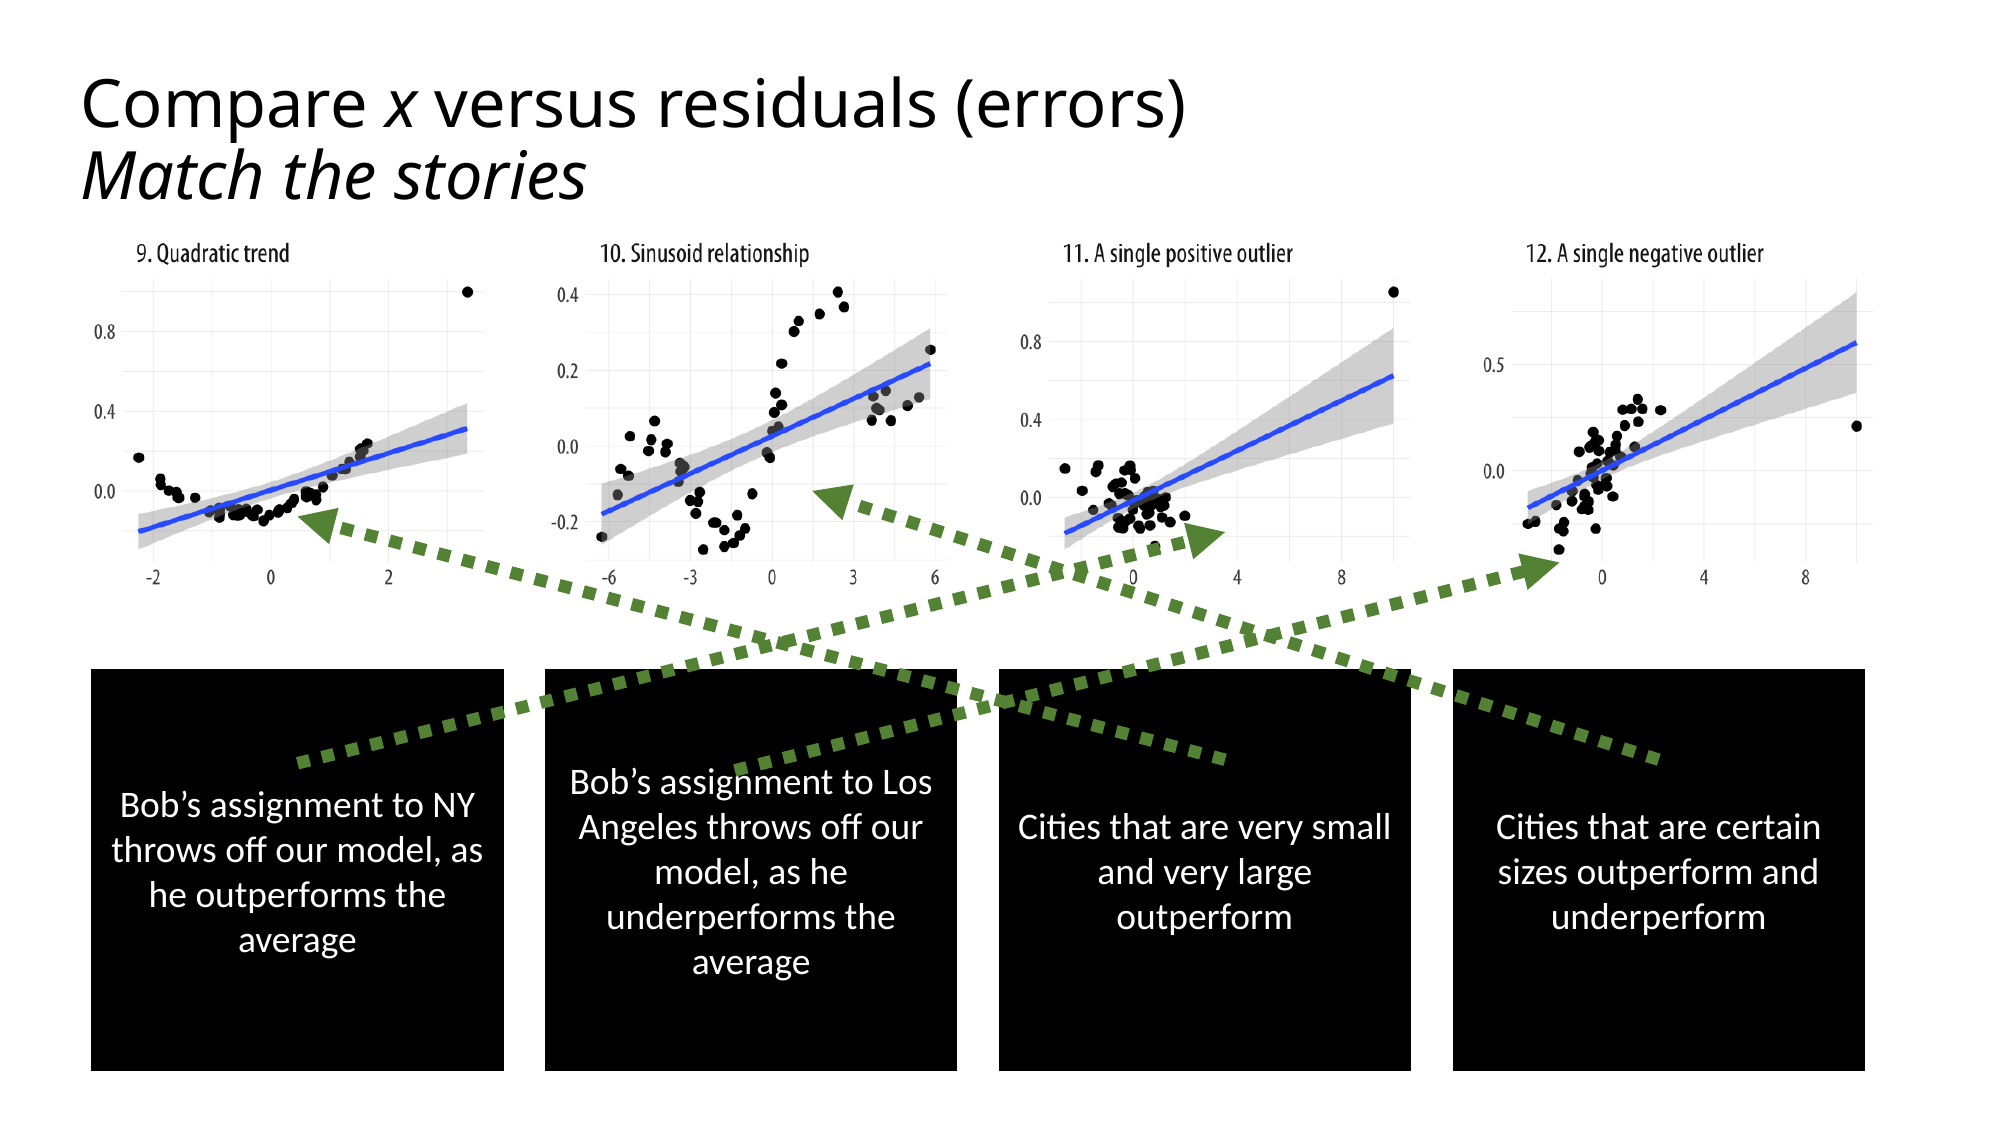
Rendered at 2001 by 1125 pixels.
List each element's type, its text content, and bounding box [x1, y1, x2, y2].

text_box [297, 760, 734, 764]
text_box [812, 491, 1659, 760]
text_box Cities that are very small and very large outperform [999, 771, 1411, 1071]
picture [65, 212, 1903, 625]
text_box Bob’s assignment to Los Angeles throws off our model, as he underperforms the average [545, 764, 957, 1071]
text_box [734, 760, 1560, 771]
text_box Bob’s assignment to NY throws off our model, as he outperforms the average [91, 669, 504, 1071]
title Compare x versus residuals (errors) Match the stories [65, 33, 1791, 212]
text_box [297, 516, 812, 760]
text_box Cities that are certain sizes outperform and underperform [1453, 669, 1865, 1071]
